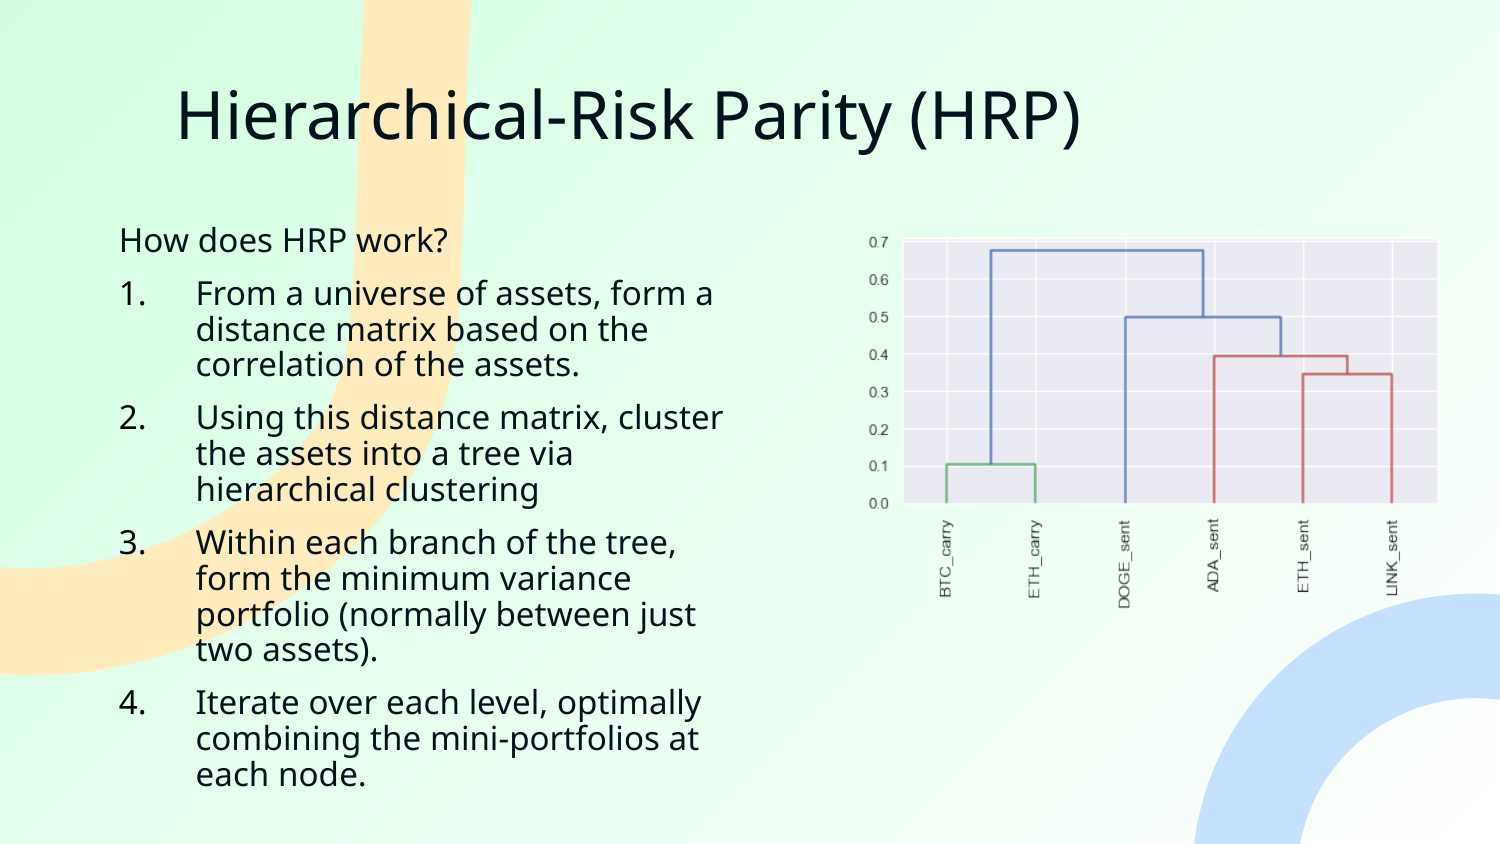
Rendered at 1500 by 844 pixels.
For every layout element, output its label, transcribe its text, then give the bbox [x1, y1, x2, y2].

text_box Hierarchical-Risk Parity (HRP) [160, 20, 1304, 216]
text_box How does HRP work? From a universe of assets, form a distance matrix based on the correlation of the assets. Using this distance matrix, cluster the assets into a tree via hierarchical clustering Within each branch of the tree, form the minimum variance portfolio (normally between just two assets). Iterate over each level, optimally combining the mini-portfolios at each node. [104, 215, 751, 807]
picture [857, 227, 1446, 616]
